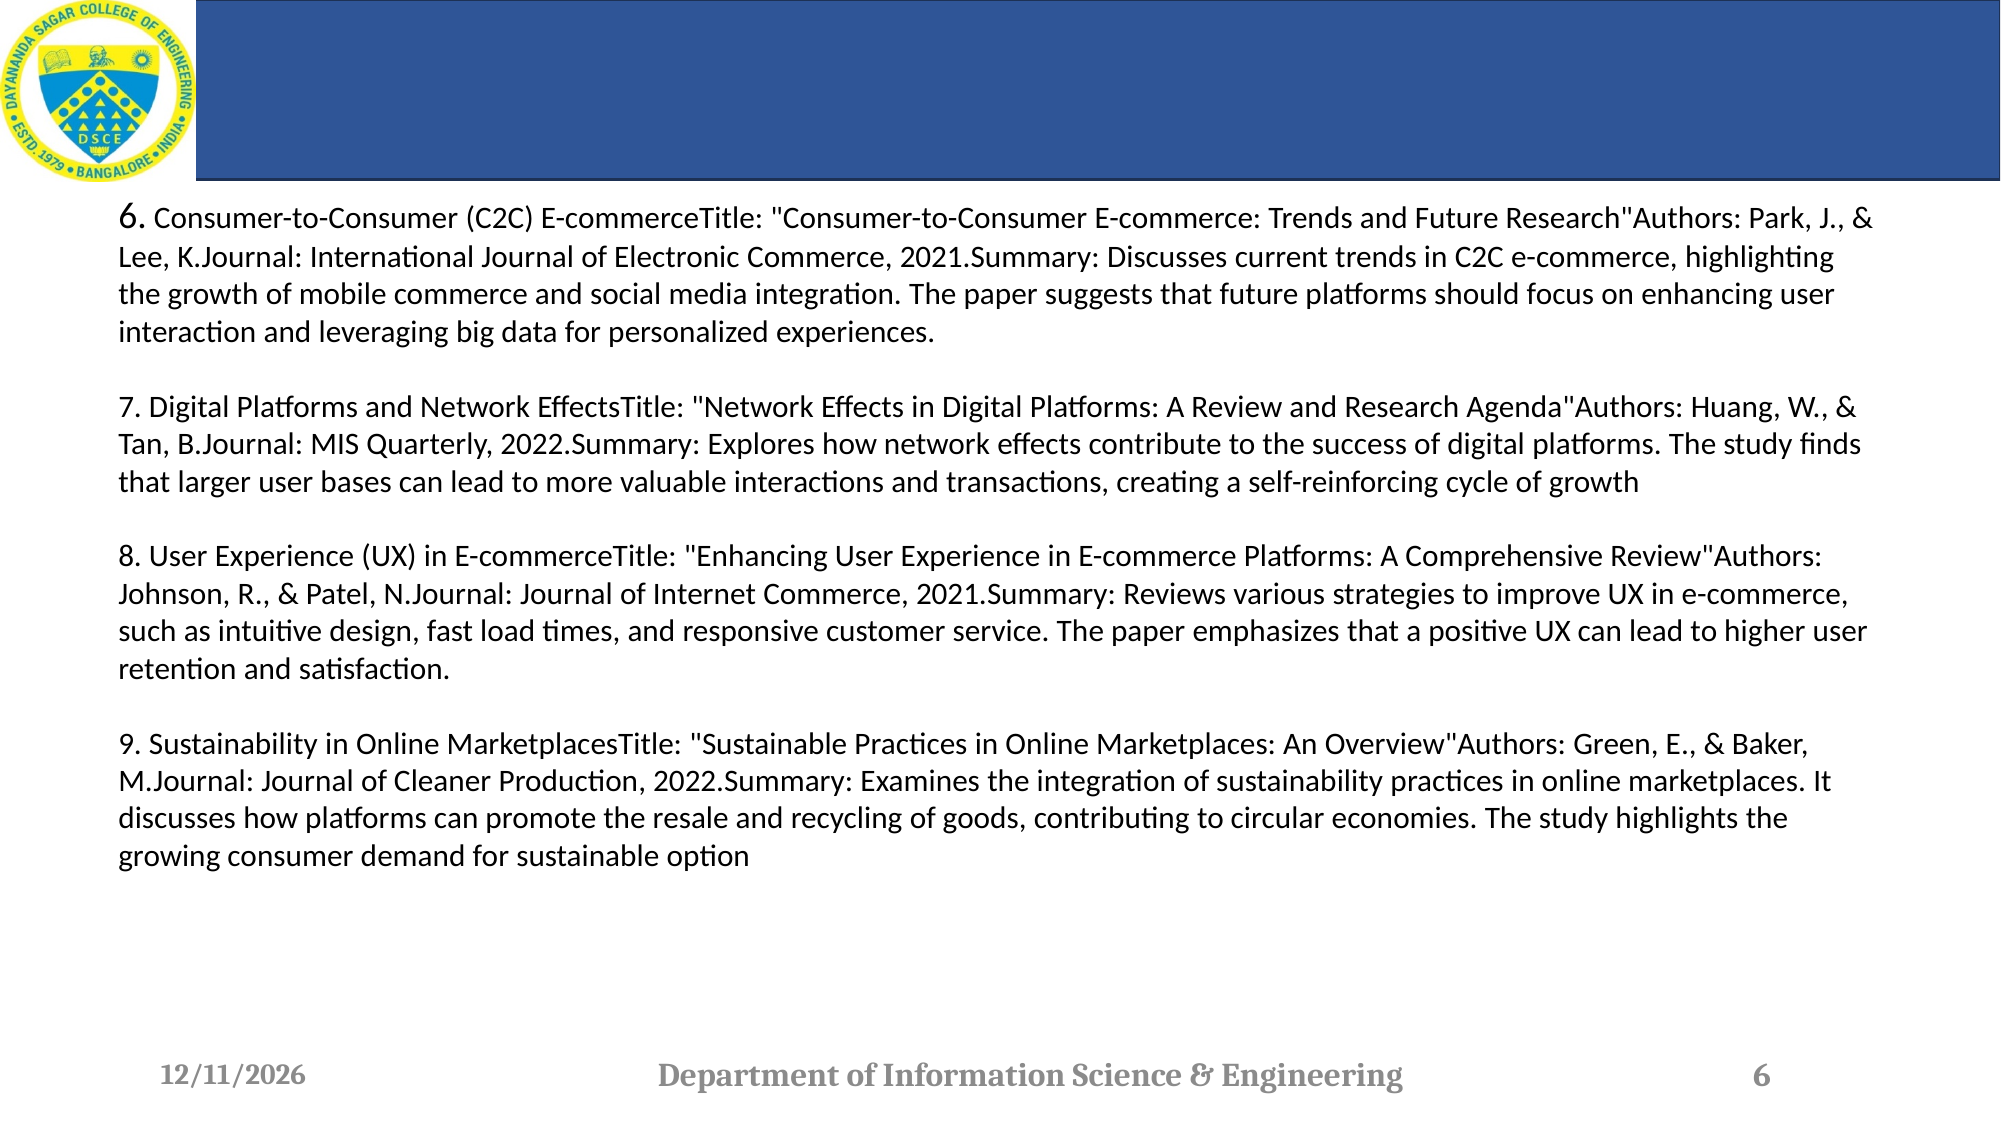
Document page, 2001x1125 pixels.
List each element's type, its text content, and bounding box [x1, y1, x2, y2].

picture [0, 0, 196, 182]
footer Department of Information Science & Engineering [610, 1042, 1452, 1103]
slide_number 6 [1537, 1042, 1988, 1103]
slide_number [8, 1042, 459, 1103]
text_box 6. Consumer-to-Consumer (C2C) E-commerceTitle: "Consumer-to-Consumer E-commerce: Trends and Future Research"Authors: Park, J., & Lee, K.Journal: International Journal of Electronic Commerce, 2021.Summary: Discusses current trends in C2C e-commerce, highlighting the growth of mobile commerce and social media integration. The paper suggests that future platforms should focus on enhancing user interaction and leveraging big data for personalized experiences. 7. Digital Platforms and Network EffectsTitle: "Network Effects in Digital Platforms: A Review and Research Agenda"Authors: Huang, W., & Tan, B.Journal: MIS Quarterly, 2022.Summary: Explores how network effects contribute to the success of digital platforms. The study finds that larger user bases can lead to more valuable interactions and transactions, creating a self-reinforcing cycle of growth 8. User Experience (UX) in E-commerceTitle: "Enhancing User Experience in E-commerce Platforms: A Comprehensive Review"Authors: Johnson, R., & Patel, N.Journal: Journal of Internet Commerce, 2021.Summary: Reviews various strategies to improve UX in e-commerce, such as intuitive design, fast load times, and responsive customer service. The paper emphasizes that a positive UX can lead to higher user retention and satisfaction. 9. Sustainability in Online MarketplacesTitle: "Sustainable Practices in Online Marketplaces: An Overview"Authors: Green, E., & Baker, M.Journal: Journal of Cleaner Production, 2022.Summary: Examines the integration of sustainability practices in online marketplaces. It discusses how platforms can promote the resale and recycling of goods, contributing to circular economies. The study highlights the growing consumer demand for sustainable option [103, 183, 1896, 918]
